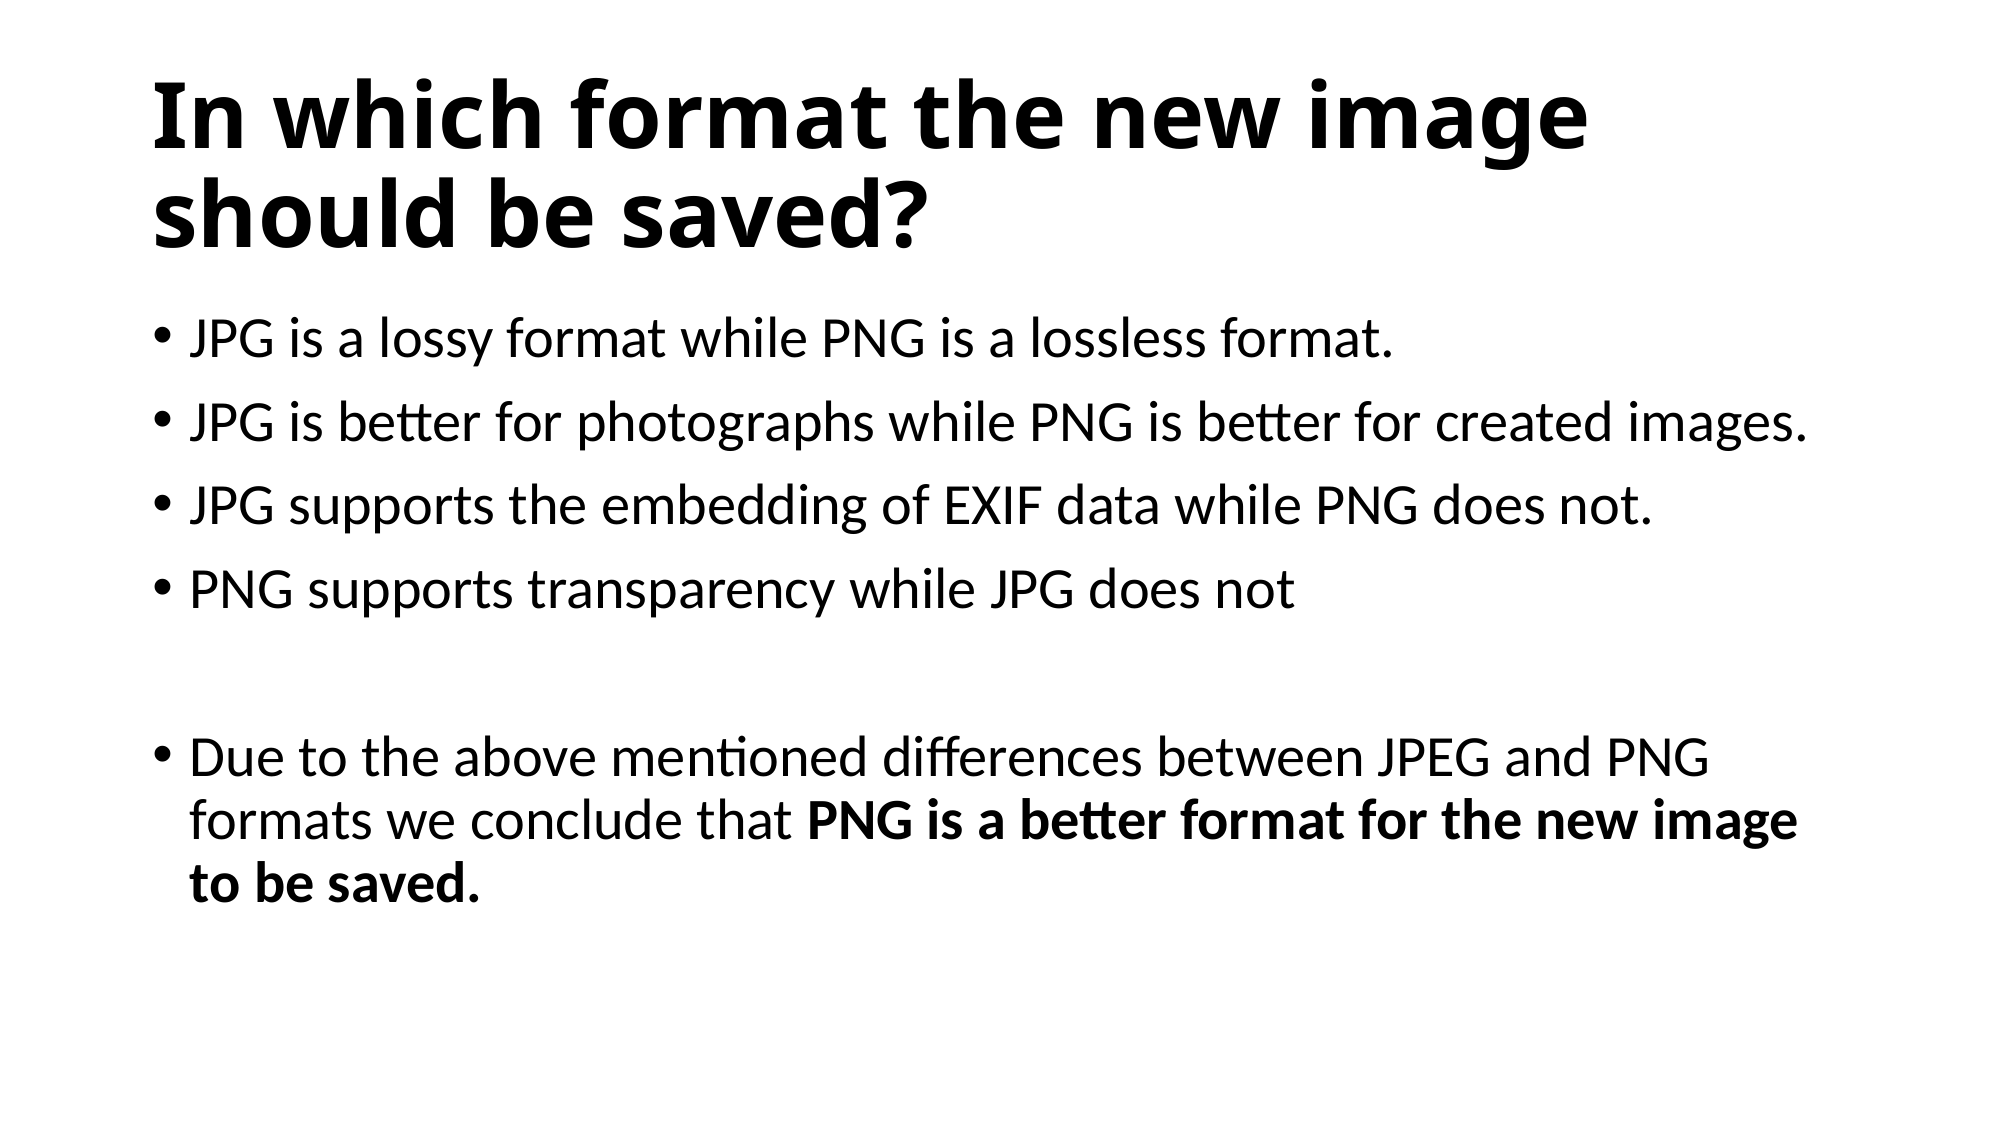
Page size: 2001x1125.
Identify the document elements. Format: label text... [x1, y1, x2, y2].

title In which format the new image should be saved? [137, 59, 1863, 278]
list JPG is a lossy format while PNG is a lossless format. JPG is better for photographs while PNG is better for created images. JPG supports the embedding of EXIF data while PNG does not. PNG supports transparency while JPG does not Due to the above mentioned differences between JPEG and PNG formats we conclude that PNG is a better format for the new image to be saved. [137, 299, 1863, 1014]
